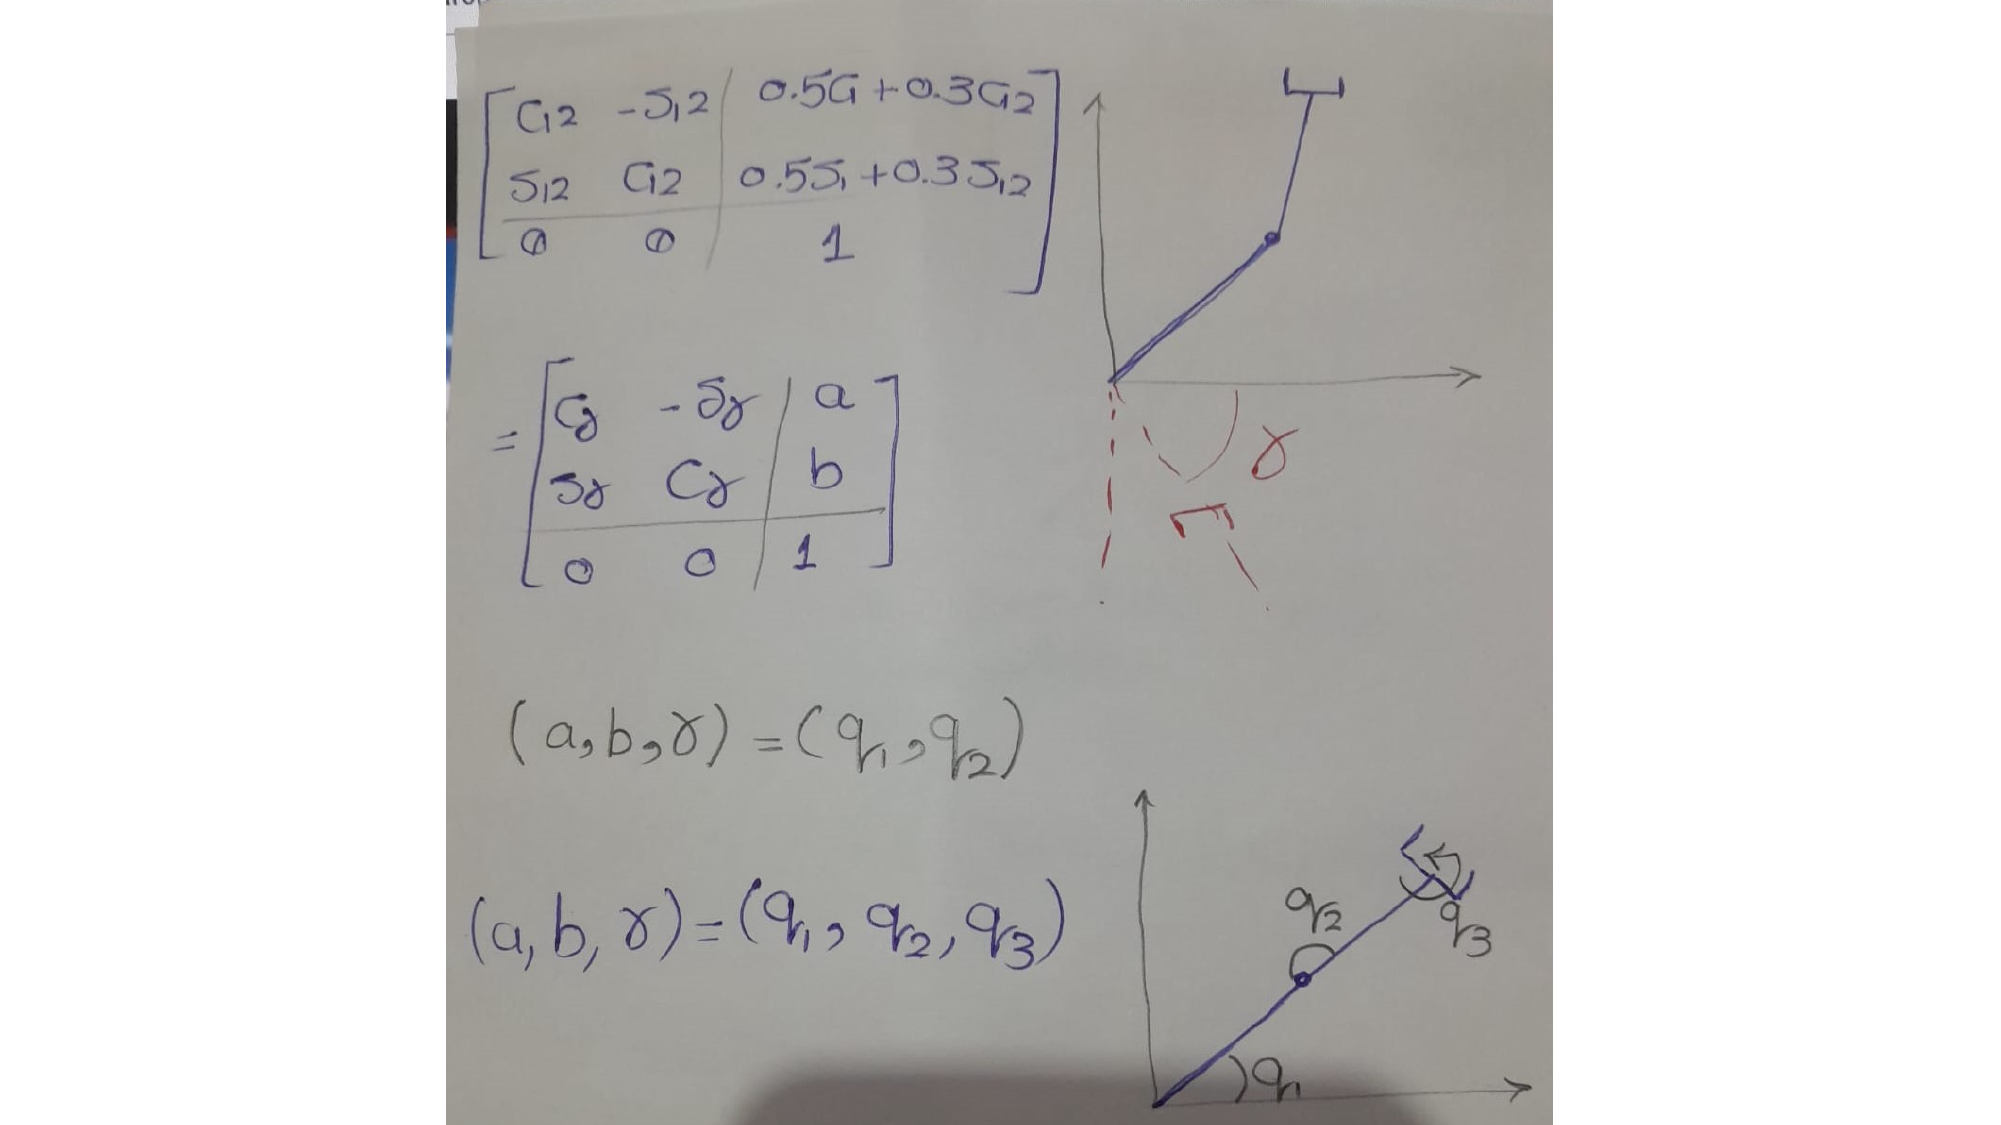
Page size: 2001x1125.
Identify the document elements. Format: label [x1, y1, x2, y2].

picture [446, 0, 1554, 1125]
